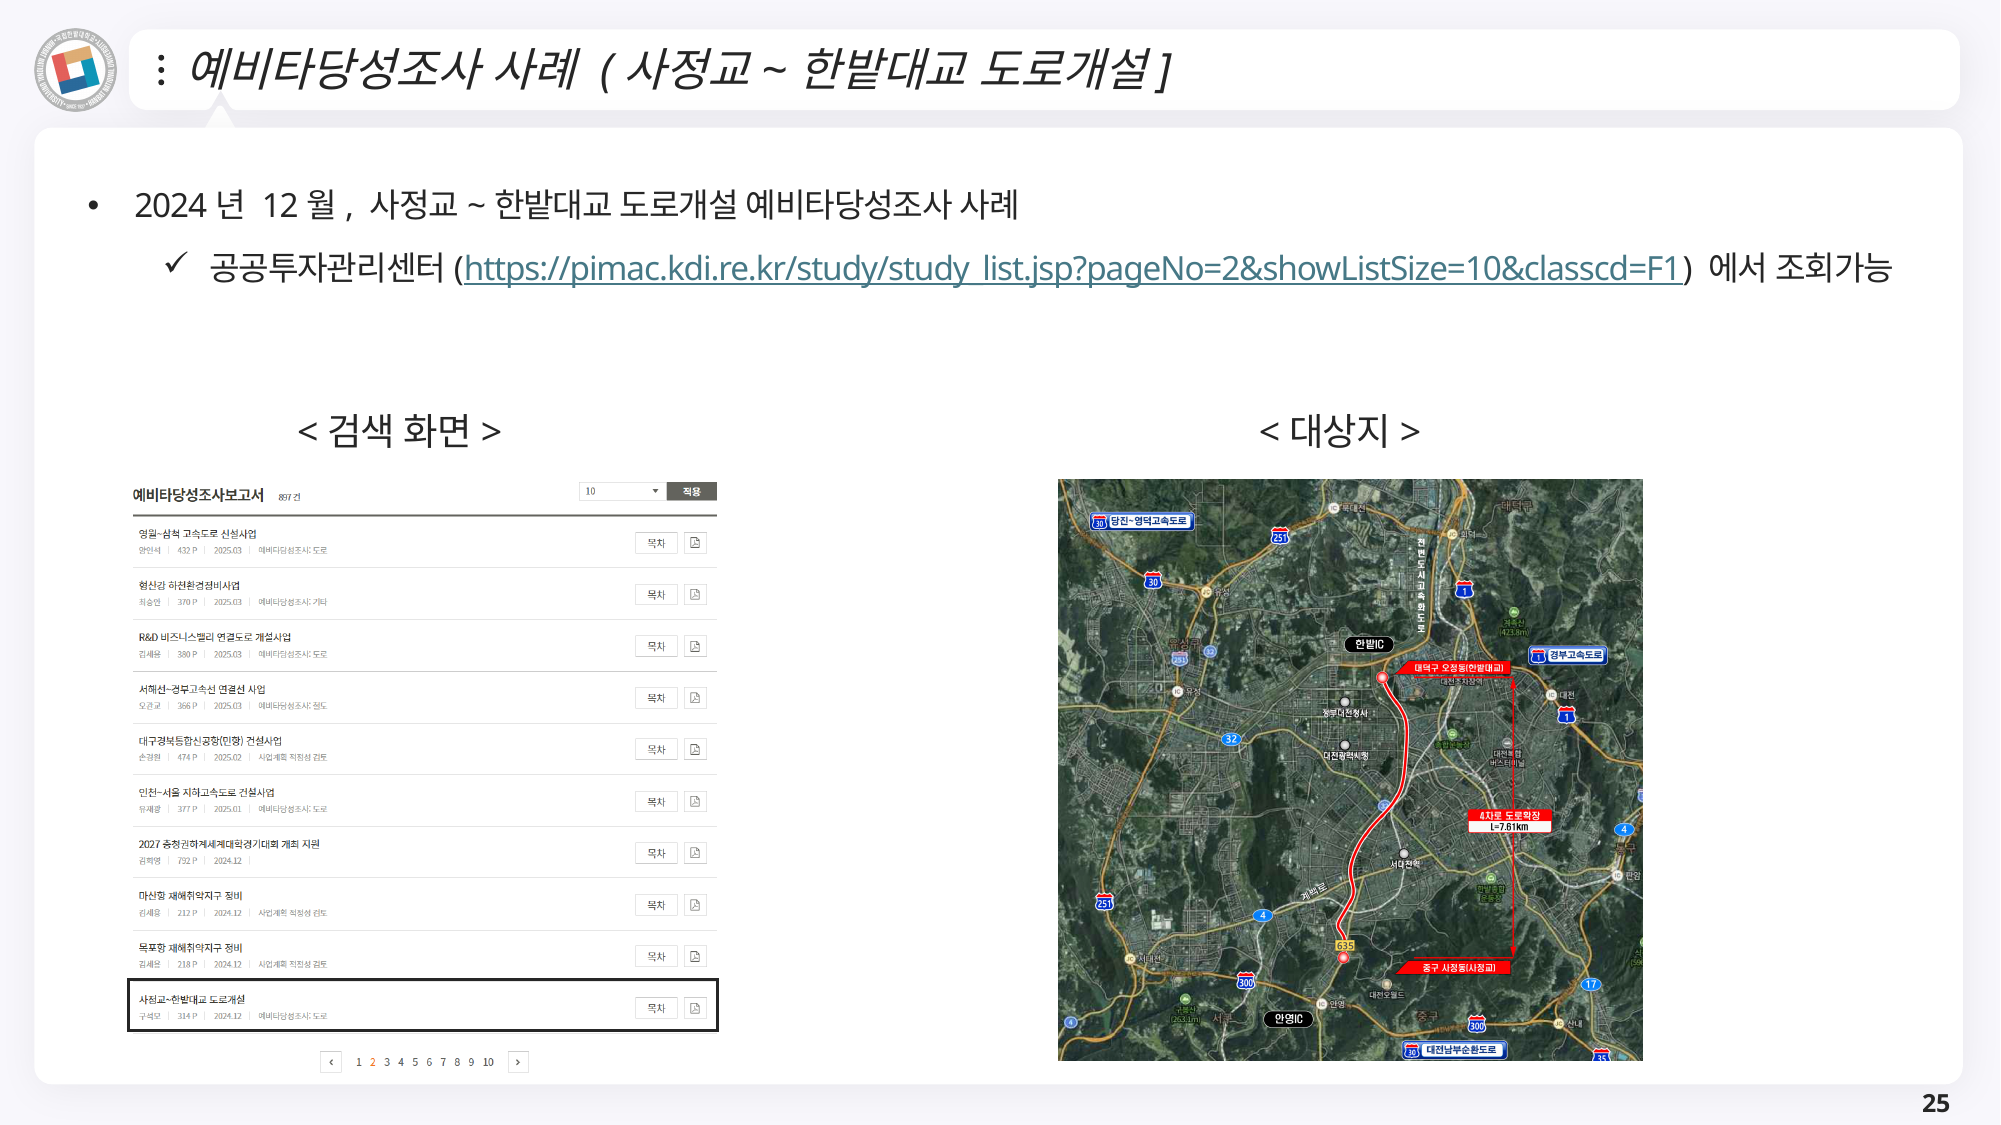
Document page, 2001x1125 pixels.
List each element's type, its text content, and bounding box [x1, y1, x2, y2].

text_box <검색 화면> [277, 400, 523, 461]
slide_number 25 [1515, 1084, 1966, 1124]
text_box 2024년 12월, 사정교~한밭대교 도로개설 예비타당성조사 사례 공공투자관리센터(https://pimac.kdi.re.kr/study/study_list.jsp?pageNo=2&showListSize=10&classcd=F1) 에서 조회가능 [57, 157, 1936, 300]
picture [1058, 479, 1643, 1061]
text_box <대상지> [1217, 400, 1463, 461]
picture [127, 467, 719, 1073]
picture [34, 28, 117, 112]
title 예비타당성조사 사례 (사정교~한밭대교 도로개설] [170, 52, 1882, 91]
